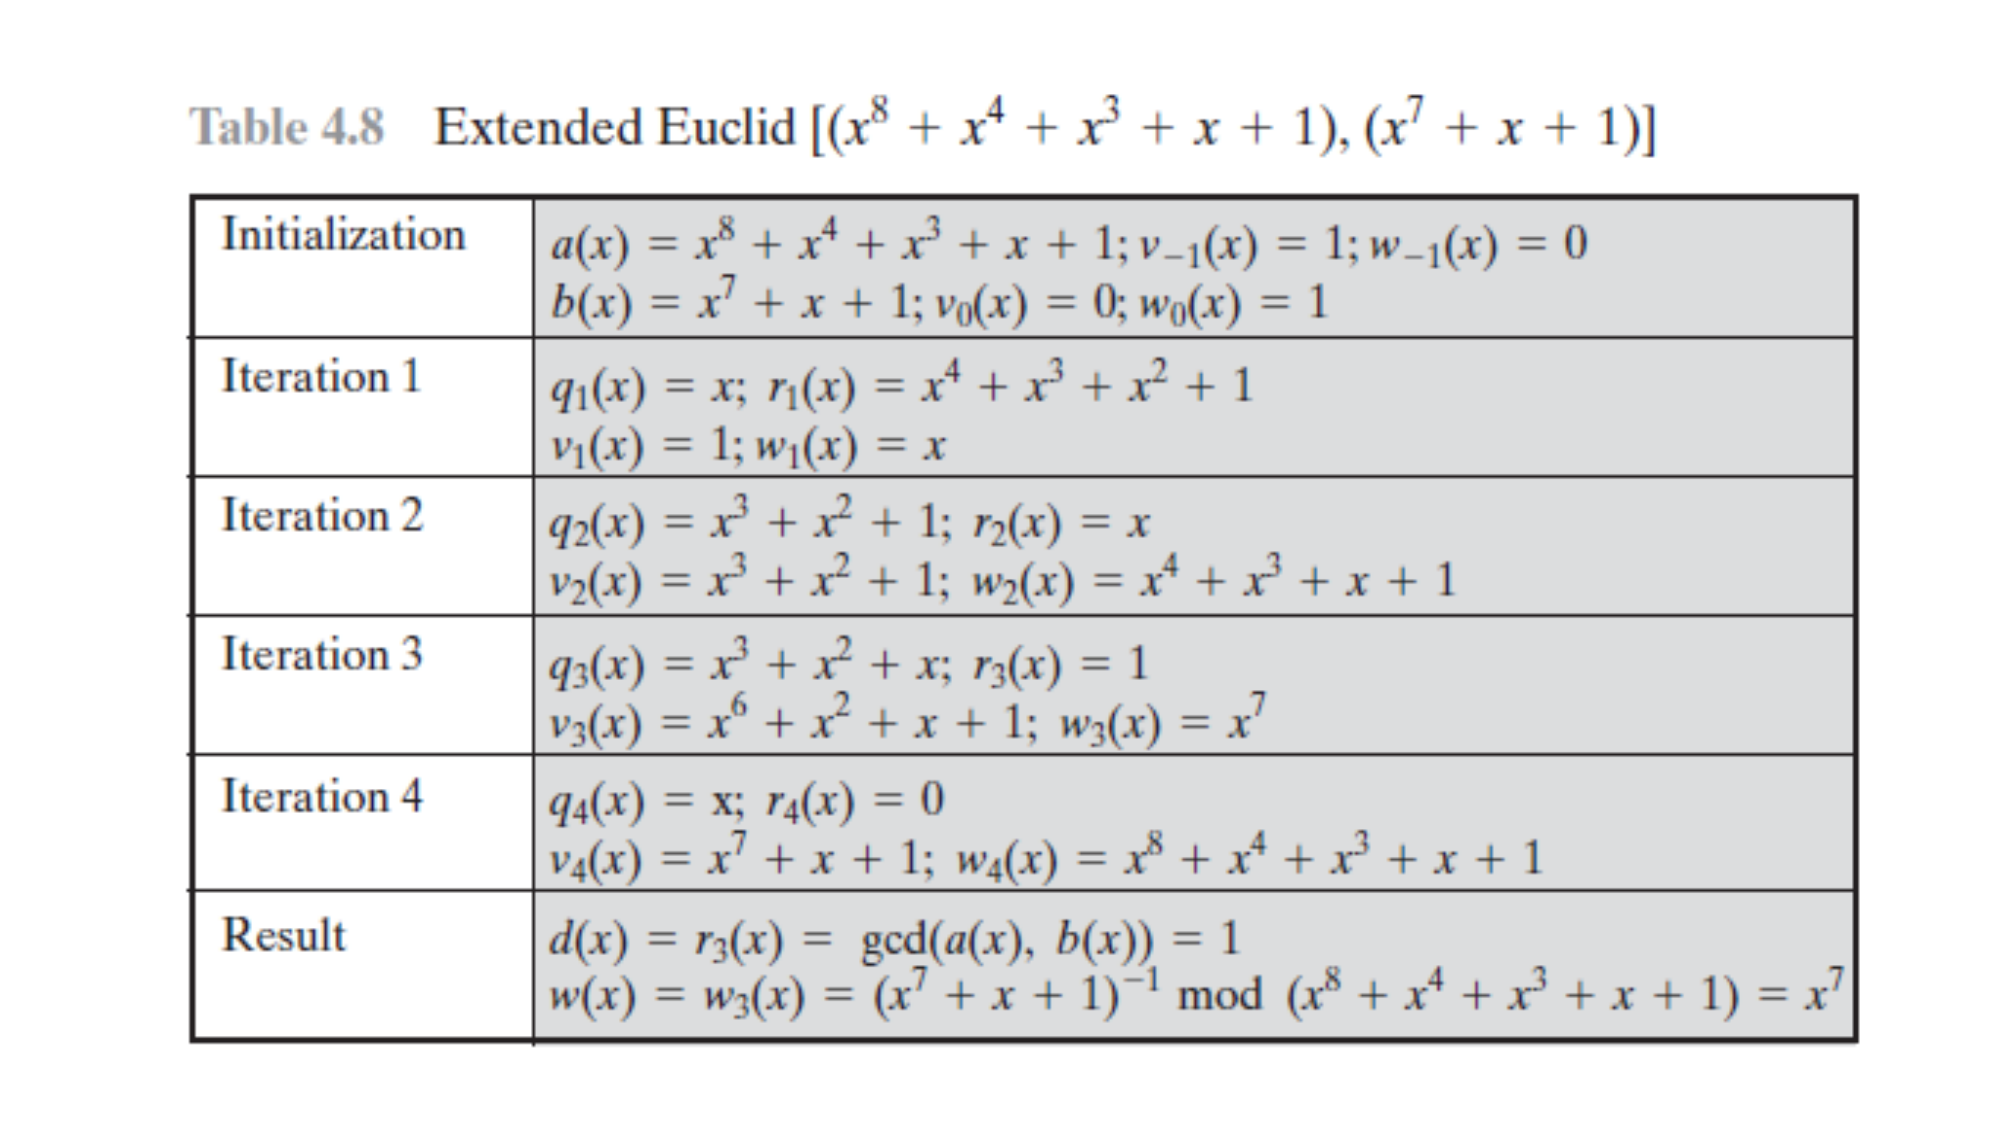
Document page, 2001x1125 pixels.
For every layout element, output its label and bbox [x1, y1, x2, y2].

list [166, 59, 1892, 1066]
